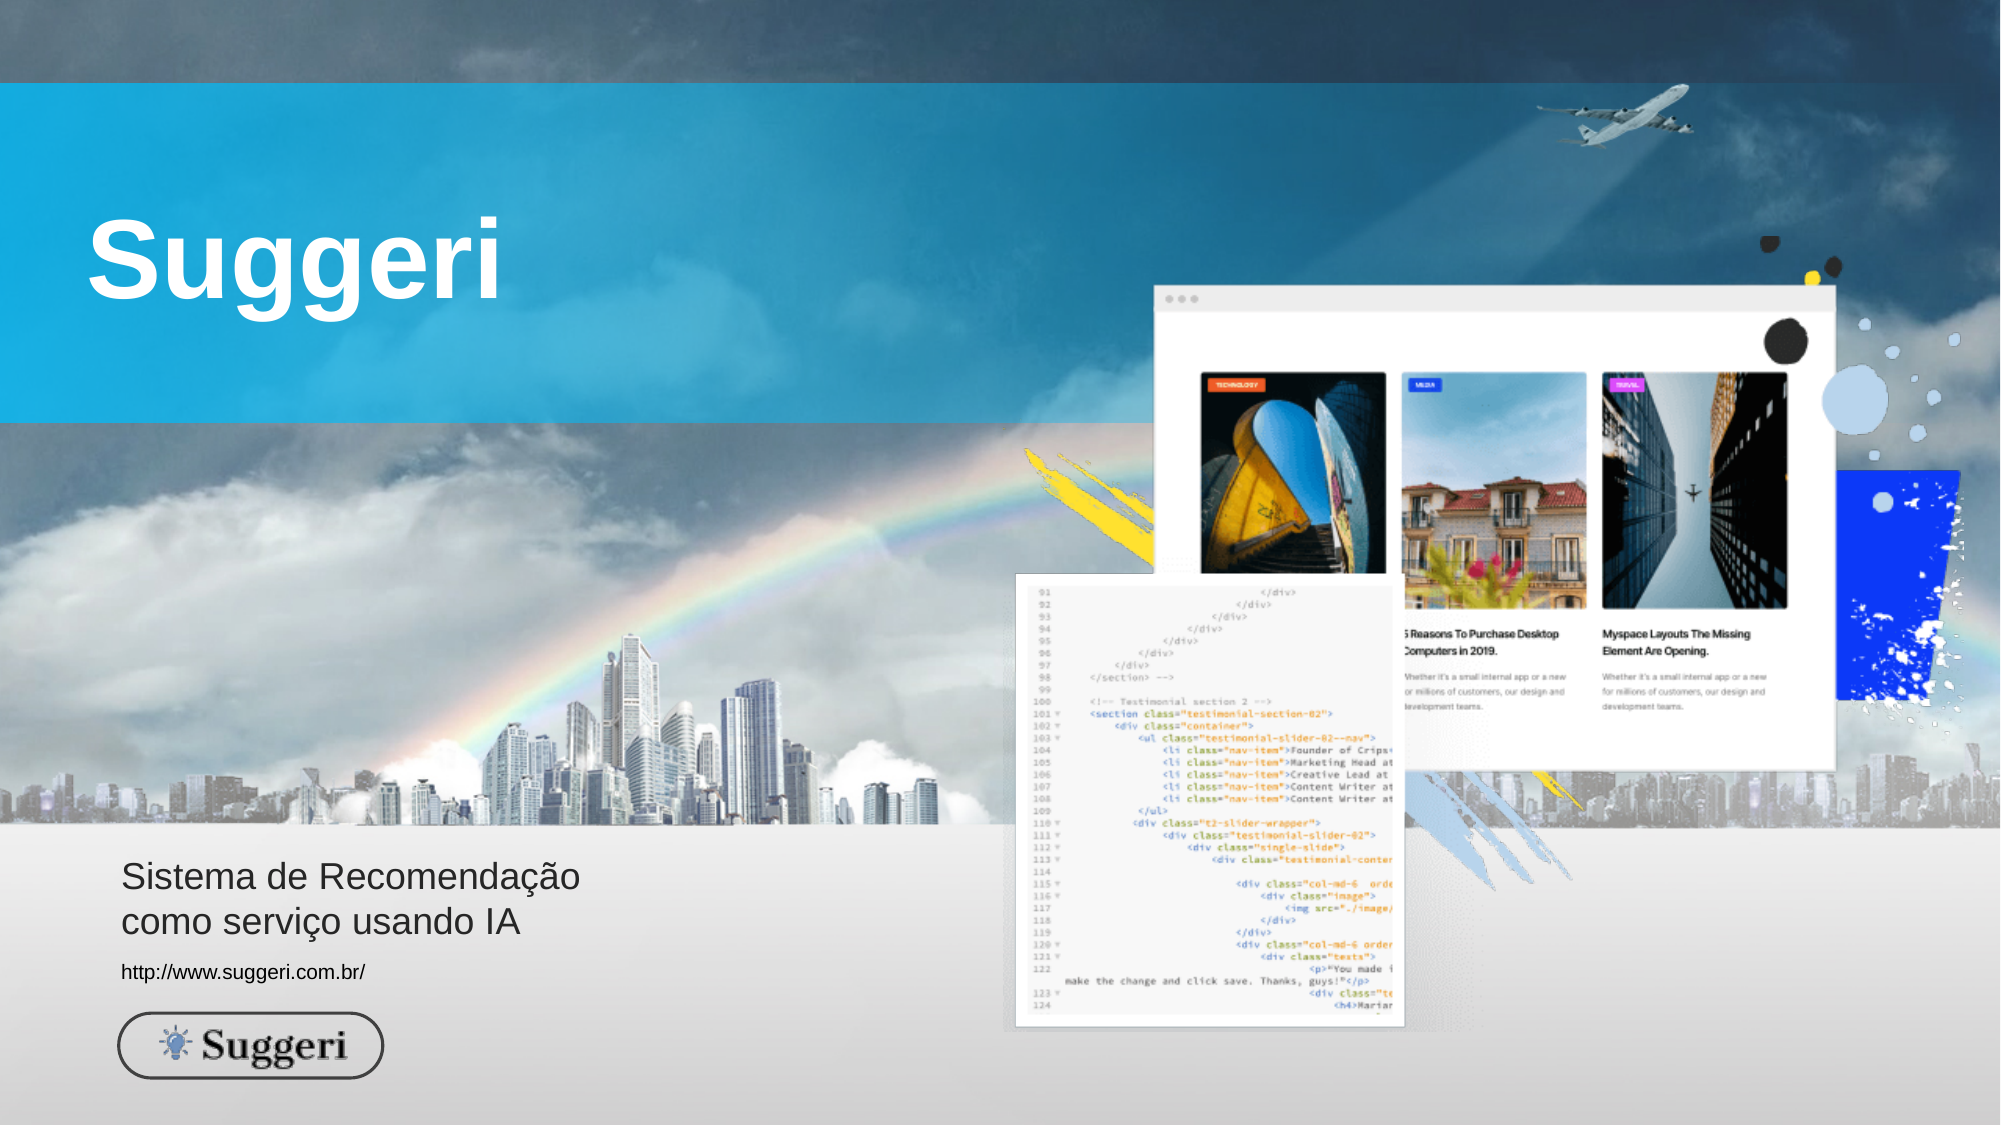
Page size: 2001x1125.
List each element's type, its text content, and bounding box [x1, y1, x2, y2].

text_box [116, 1012, 142, 1079]
picture [0, 0, 2001, 1125]
text_box Sistema de Recomendação como serviço usando IA [106, 844, 960, 995]
text_box [0, 82, 2000, 425]
text_box Suggeri [71, 178, 1169, 329]
